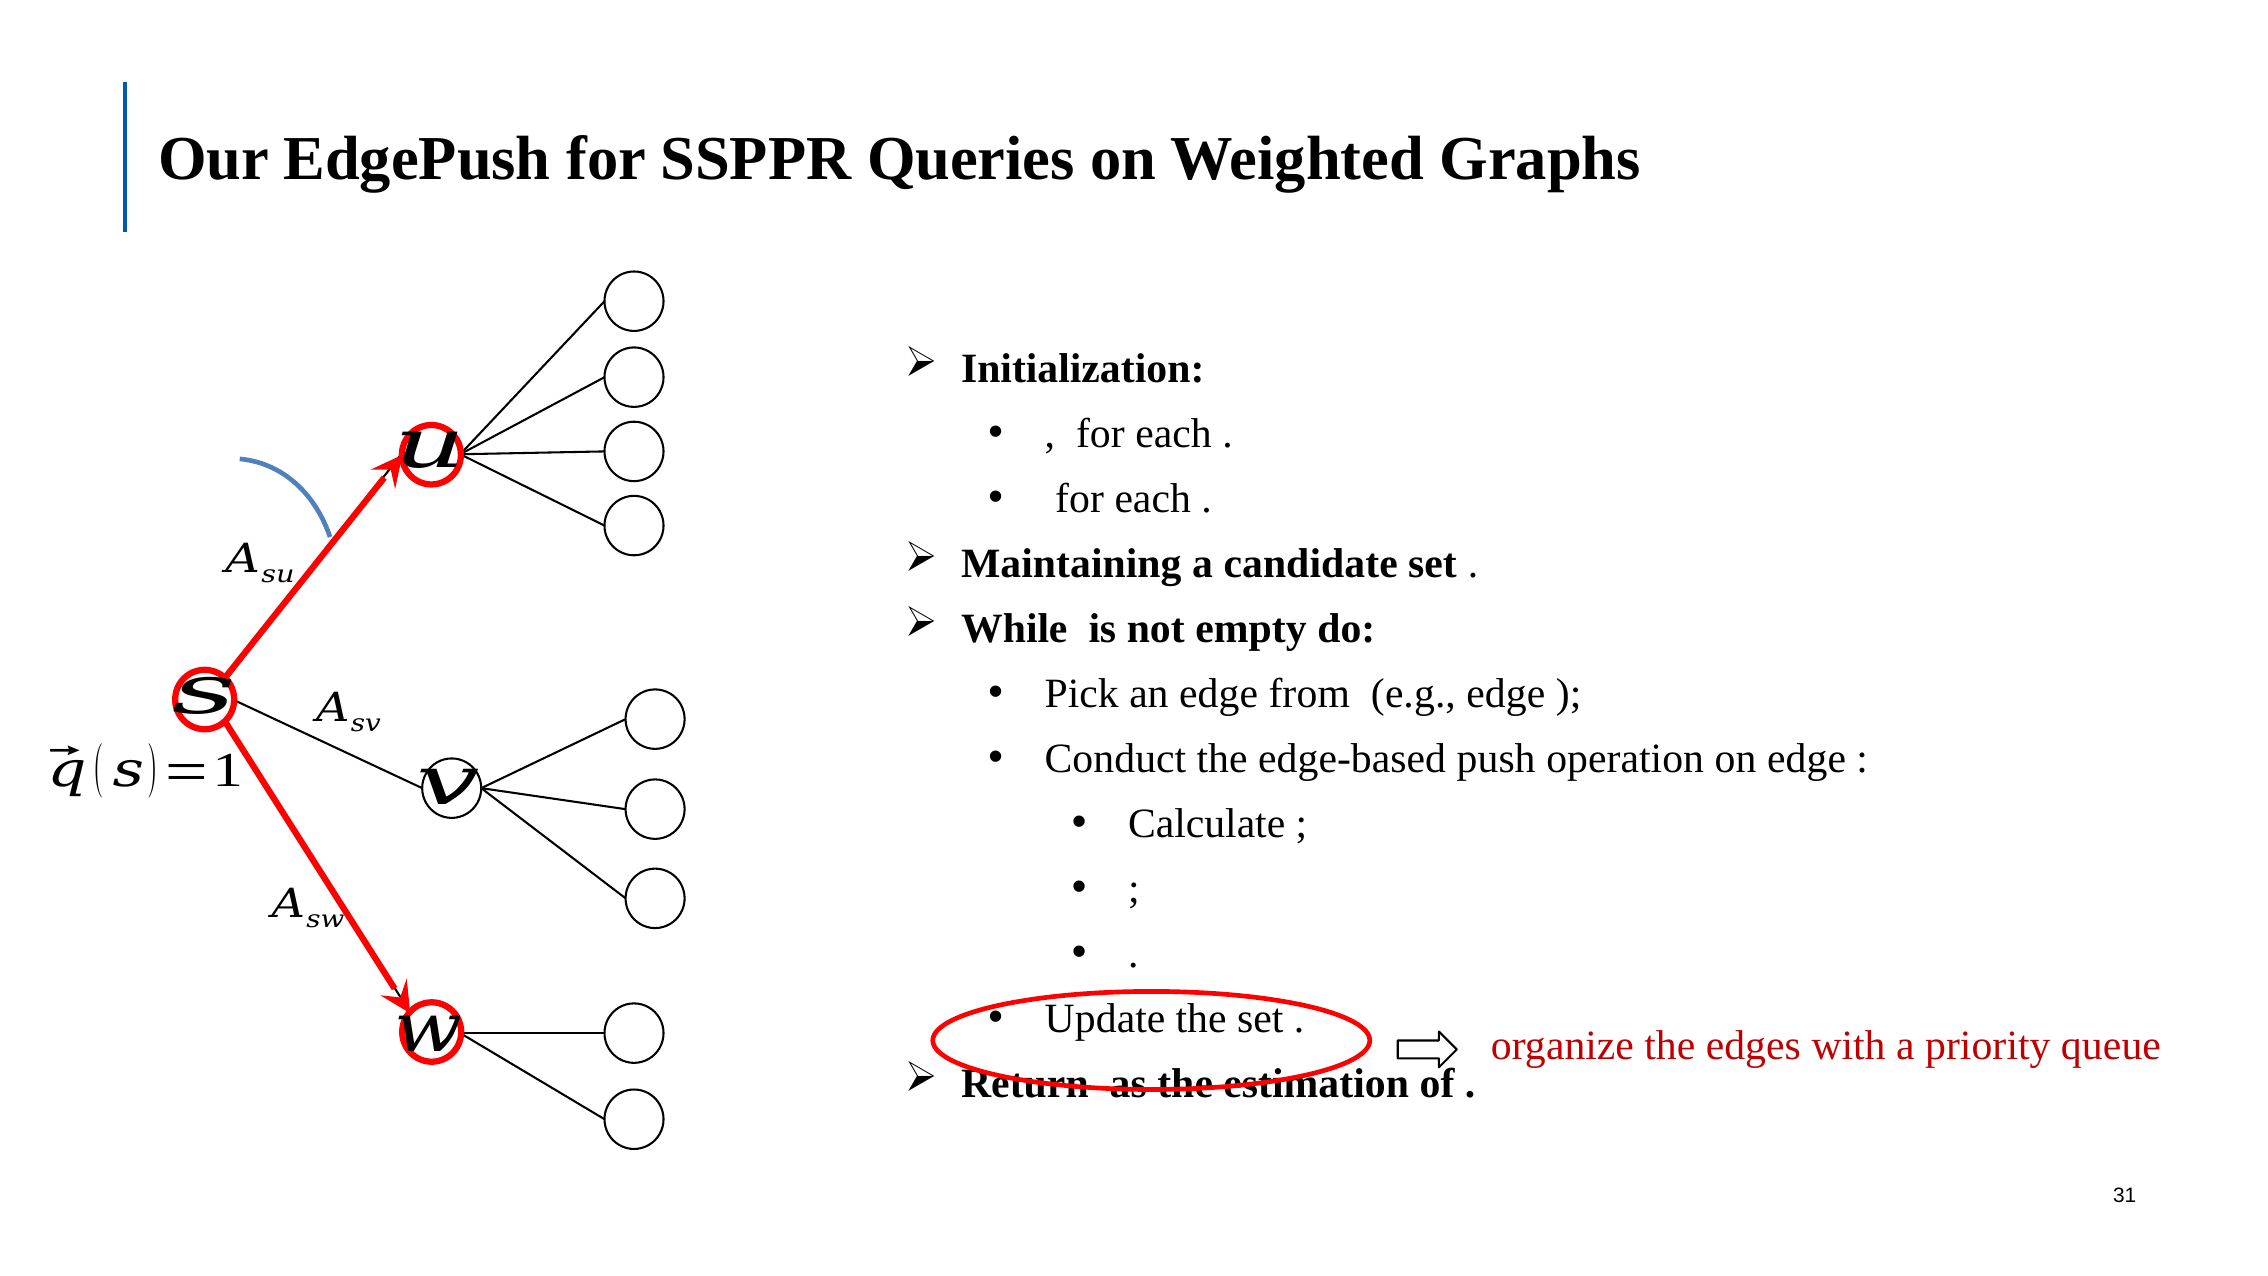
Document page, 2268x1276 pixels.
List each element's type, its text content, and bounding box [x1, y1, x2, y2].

text_box [603, 493, 666, 558]
text_box [427, 756, 476, 796]
text_box [602, 269, 666, 334]
text_box [623, 687, 687, 751]
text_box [481, 718, 626, 786]
text_box [175, 680, 237, 732]
text_box [409, 422, 454, 463]
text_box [224, 454, 403, 678]
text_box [481, 787, 626, 899]
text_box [460, 1032, 605, 1120]
text_box [1395, 1029, 1459, 1070]
text_box [603, 1087, 666, 1152]
text_box [609, 345, 666, 409]
title Our EdgePush for SSPPR Queries on Weighted Graphs [141, 108, 1855, 206]
text_box [609, 419, 666, 484]
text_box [460, 460, 605, 526]
text_box [930, 989, 1372, 1092]
text_box [411, 1000, 460, 1043]
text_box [460, 300, 605, 455]
text_box [630, 777, 687, 841]
text_box [624, 866, 687, 931]
text_box [173, 667, 218, 711]
text_box [602, 1001, 666, 1065]
text_box [448, 444, 455, 463]
text_box [400, 1017, 464, 1064]
text_box [408, 461, 455, 487]
text_box organize the edges with a priority queue [1476, 1010, 2233, 1076]
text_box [223, 720, 411, 1014]
text_box [421, 774, 476, 821]
text_box [399, 435, 410, 454]
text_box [234, 700, 423, 789]
